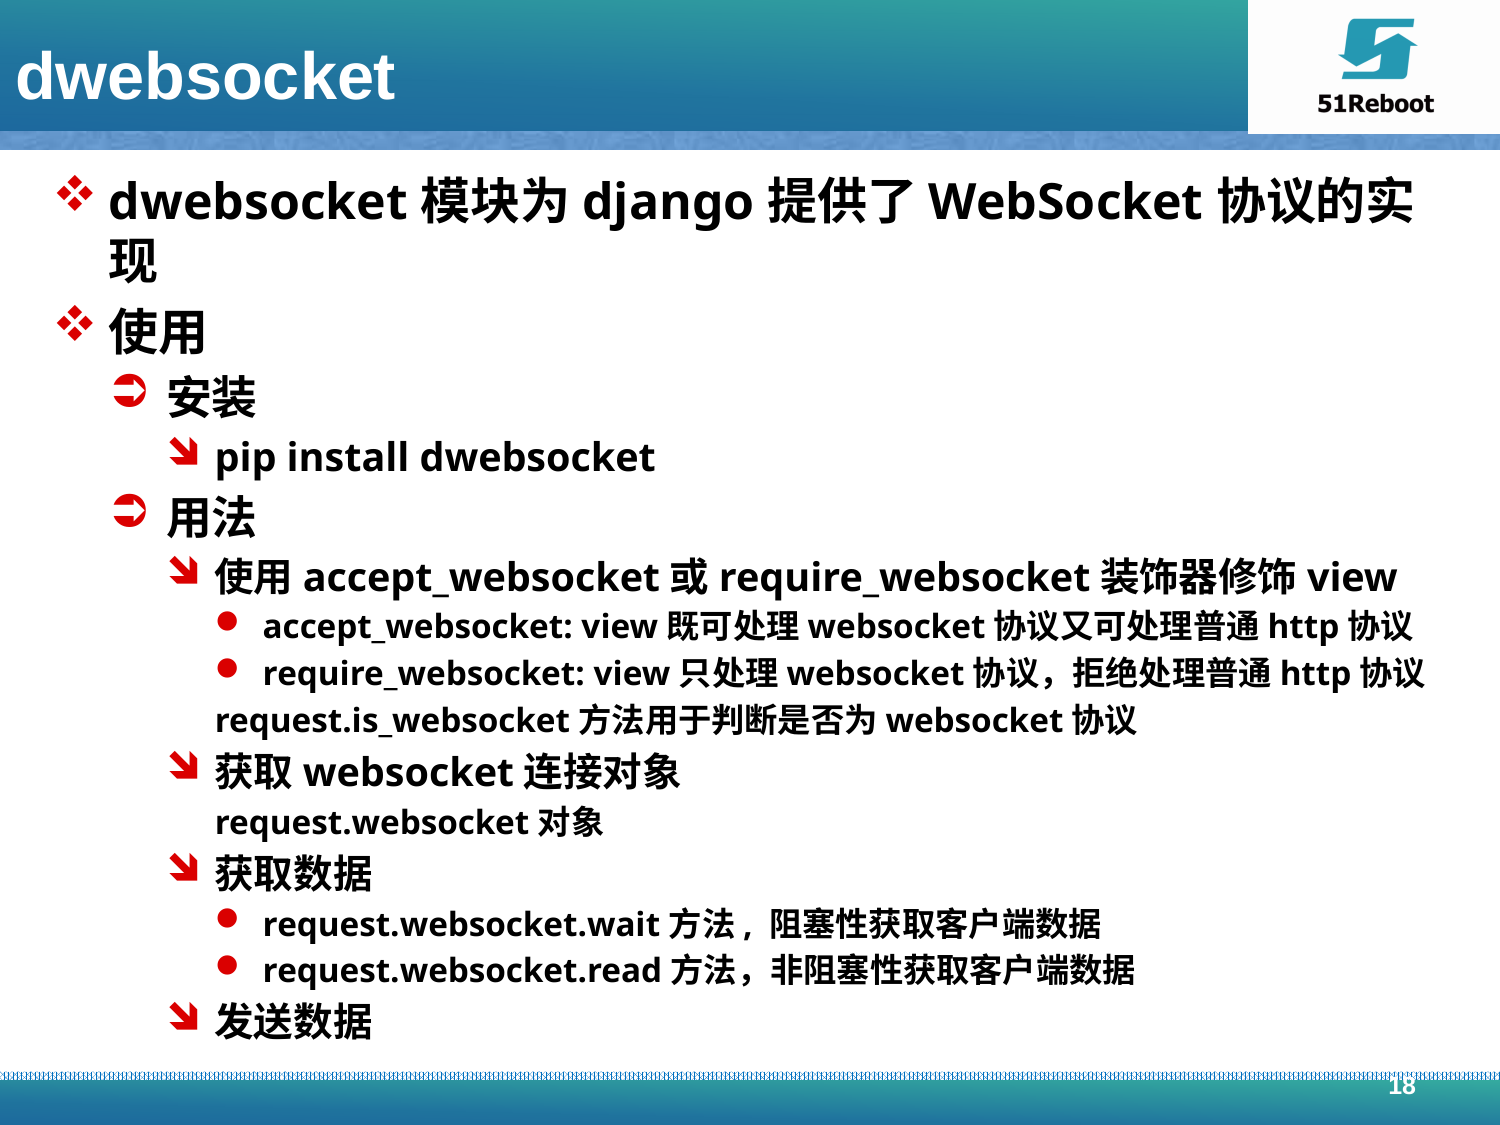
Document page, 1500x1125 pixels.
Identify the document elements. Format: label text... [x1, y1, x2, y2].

list dwebsocket模块为django提供了WebSocket协议的实现 使用 安装 pip install dwebsocket 用法 使用accept_websocket或require_websocket装饰器修饰view accept_websocket: view既可处理websocket协议又可处理普通http协议 require_websocket: view只处理websocket协议，拒绝处理普通http协议 request.is_websocket方法用于判断是否为websocket协议 获取websocket连接对象 request.websocket对象 获取数据 request.websocket.wait方法, 阻塞性获取客户端数据 request.websocket.read方法，非阻塞性获取客户端数据 发送数据 [37, 162, 1463, 1051]
picture [0, 0, 1500, 150]
title dwebsocket [0, 24, 1038, 121]
picture [0, 1080, 1500, 1125]
